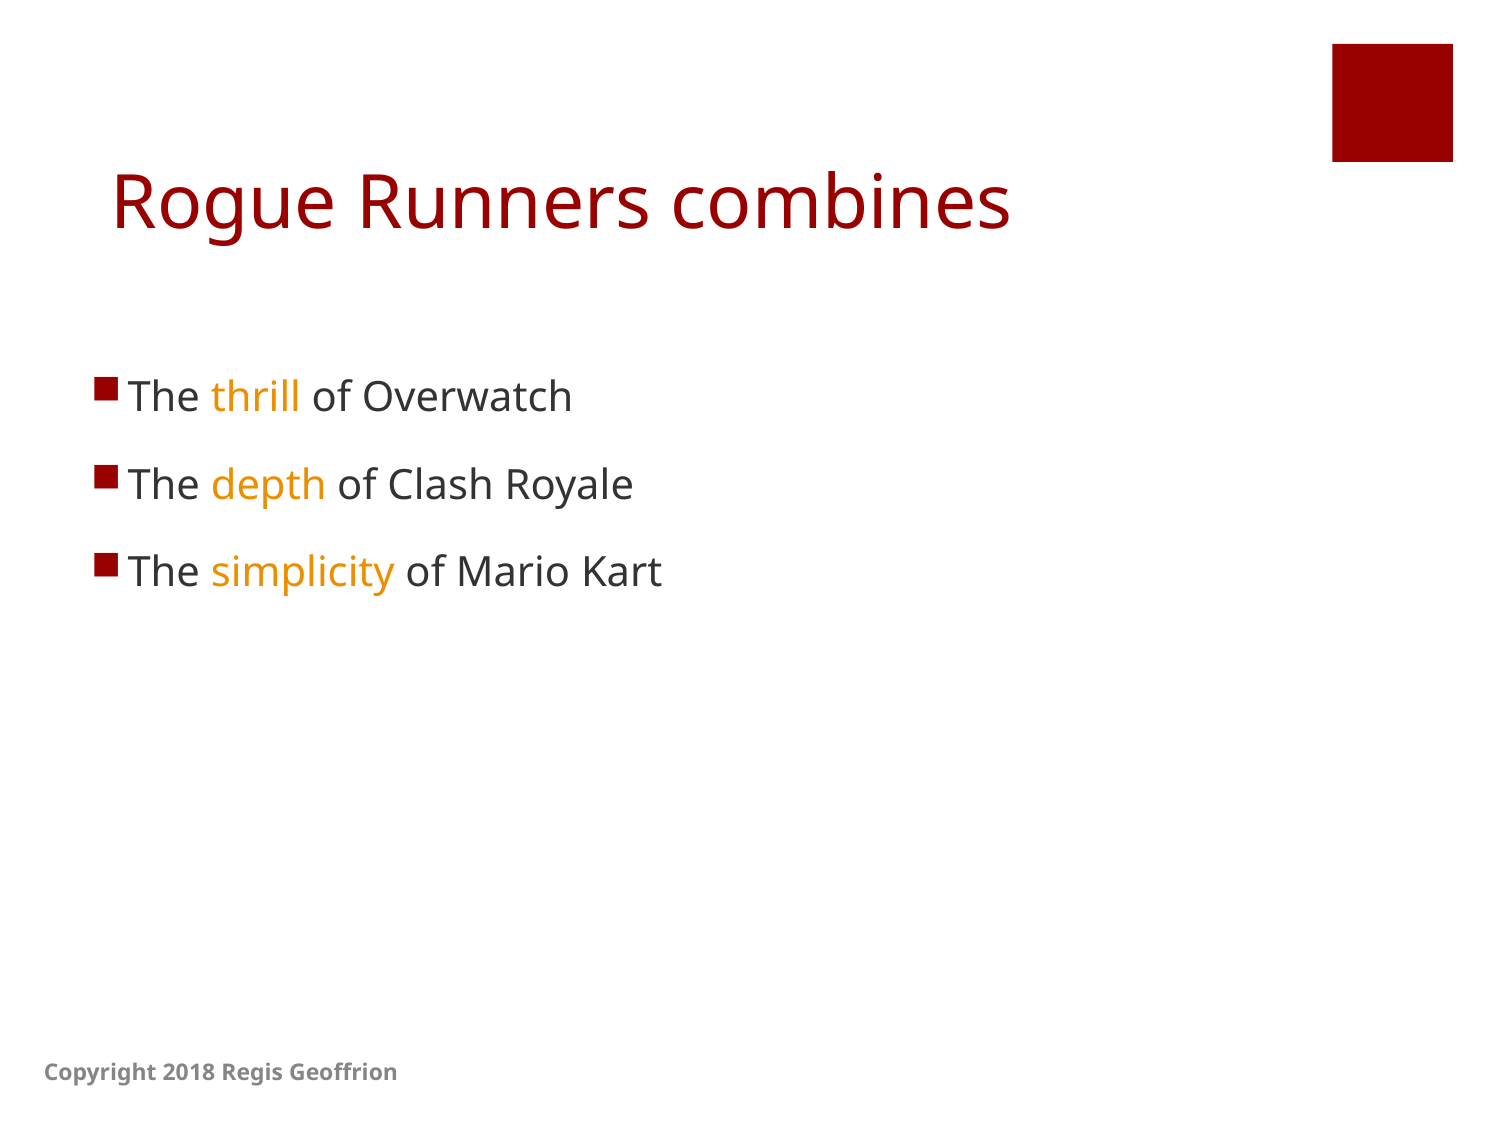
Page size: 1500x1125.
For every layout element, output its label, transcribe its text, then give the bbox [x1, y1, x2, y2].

title Rogue Runners combines [95, 63, 1163, 252]
footer Copyright 2018 Regis Geoffrion [28, 1042, 1015, 1103]
list The thrill of Overwatch The depth of Clash Royale The simplicity of Mario Kart [75, 362, 1143, 1005]
